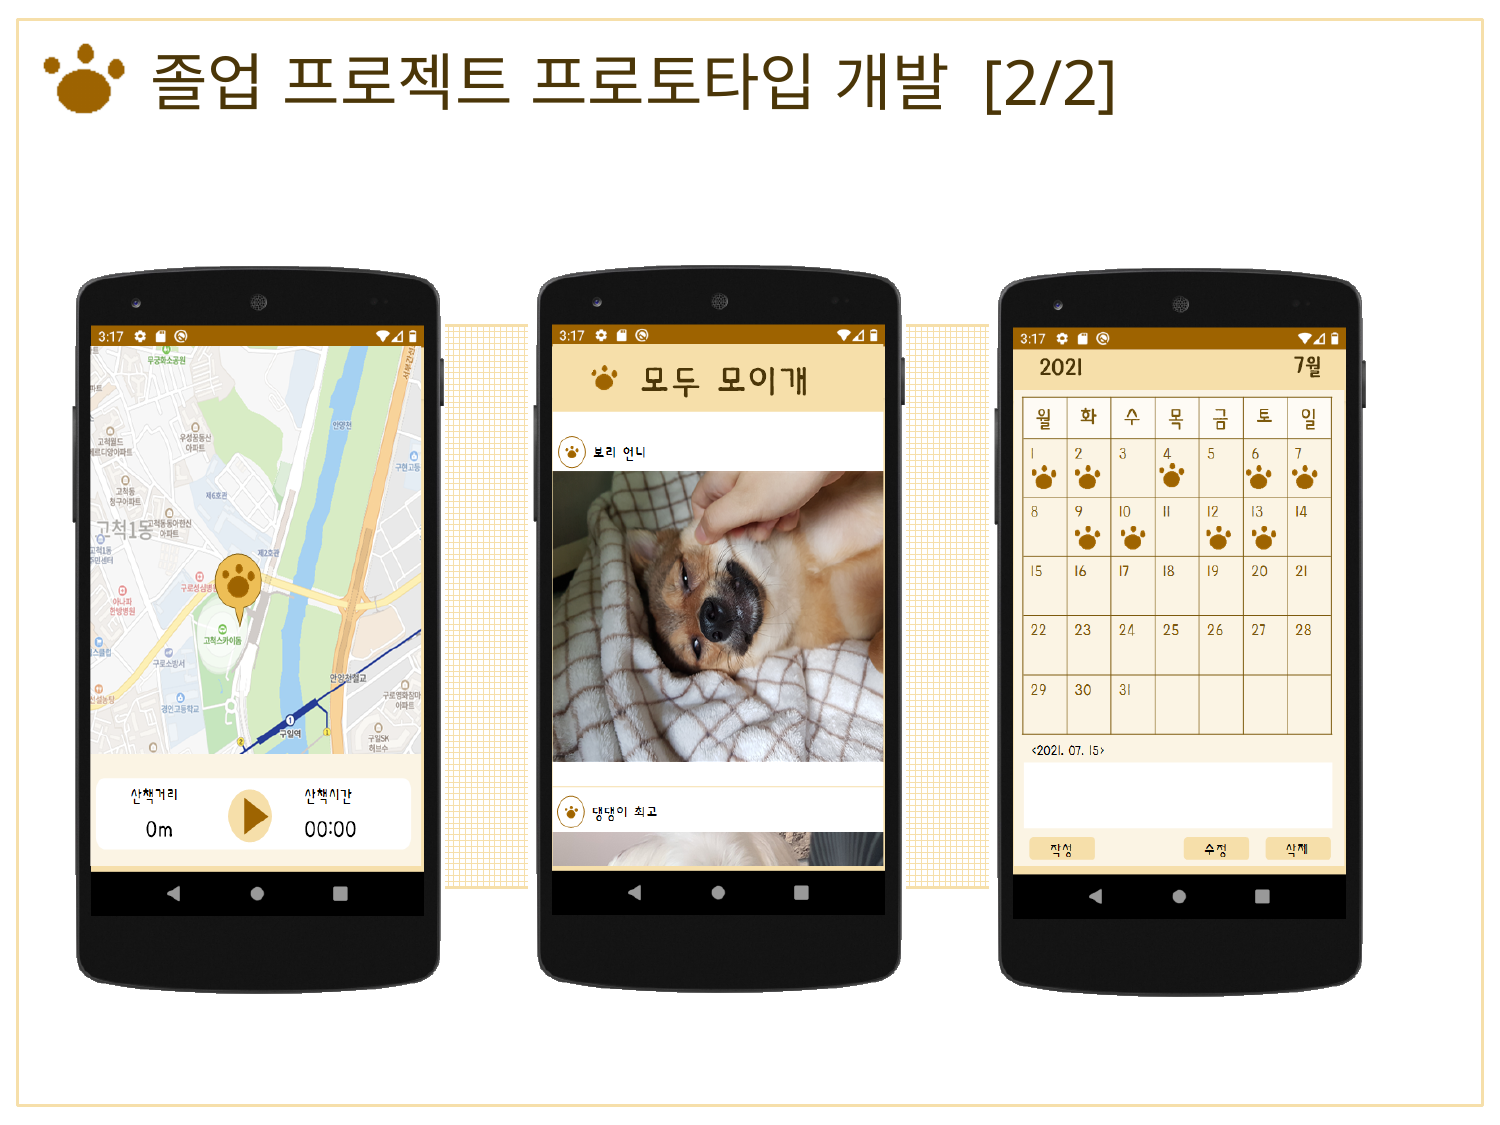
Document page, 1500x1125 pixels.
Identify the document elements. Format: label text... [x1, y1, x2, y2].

picture [66, 260, 445, 996]
text_box 졸업 프로젝트 프로토타입 개발 [2/2] [135, 35, 1140, 126]
text_box [19, 166, 1485, 1094]
picture [42, 42, 128, 115]
picture [989, 263, 1368, 998]
picture [527, 259, 907, 995]
text_box [16, 18, 1484, 1107]
